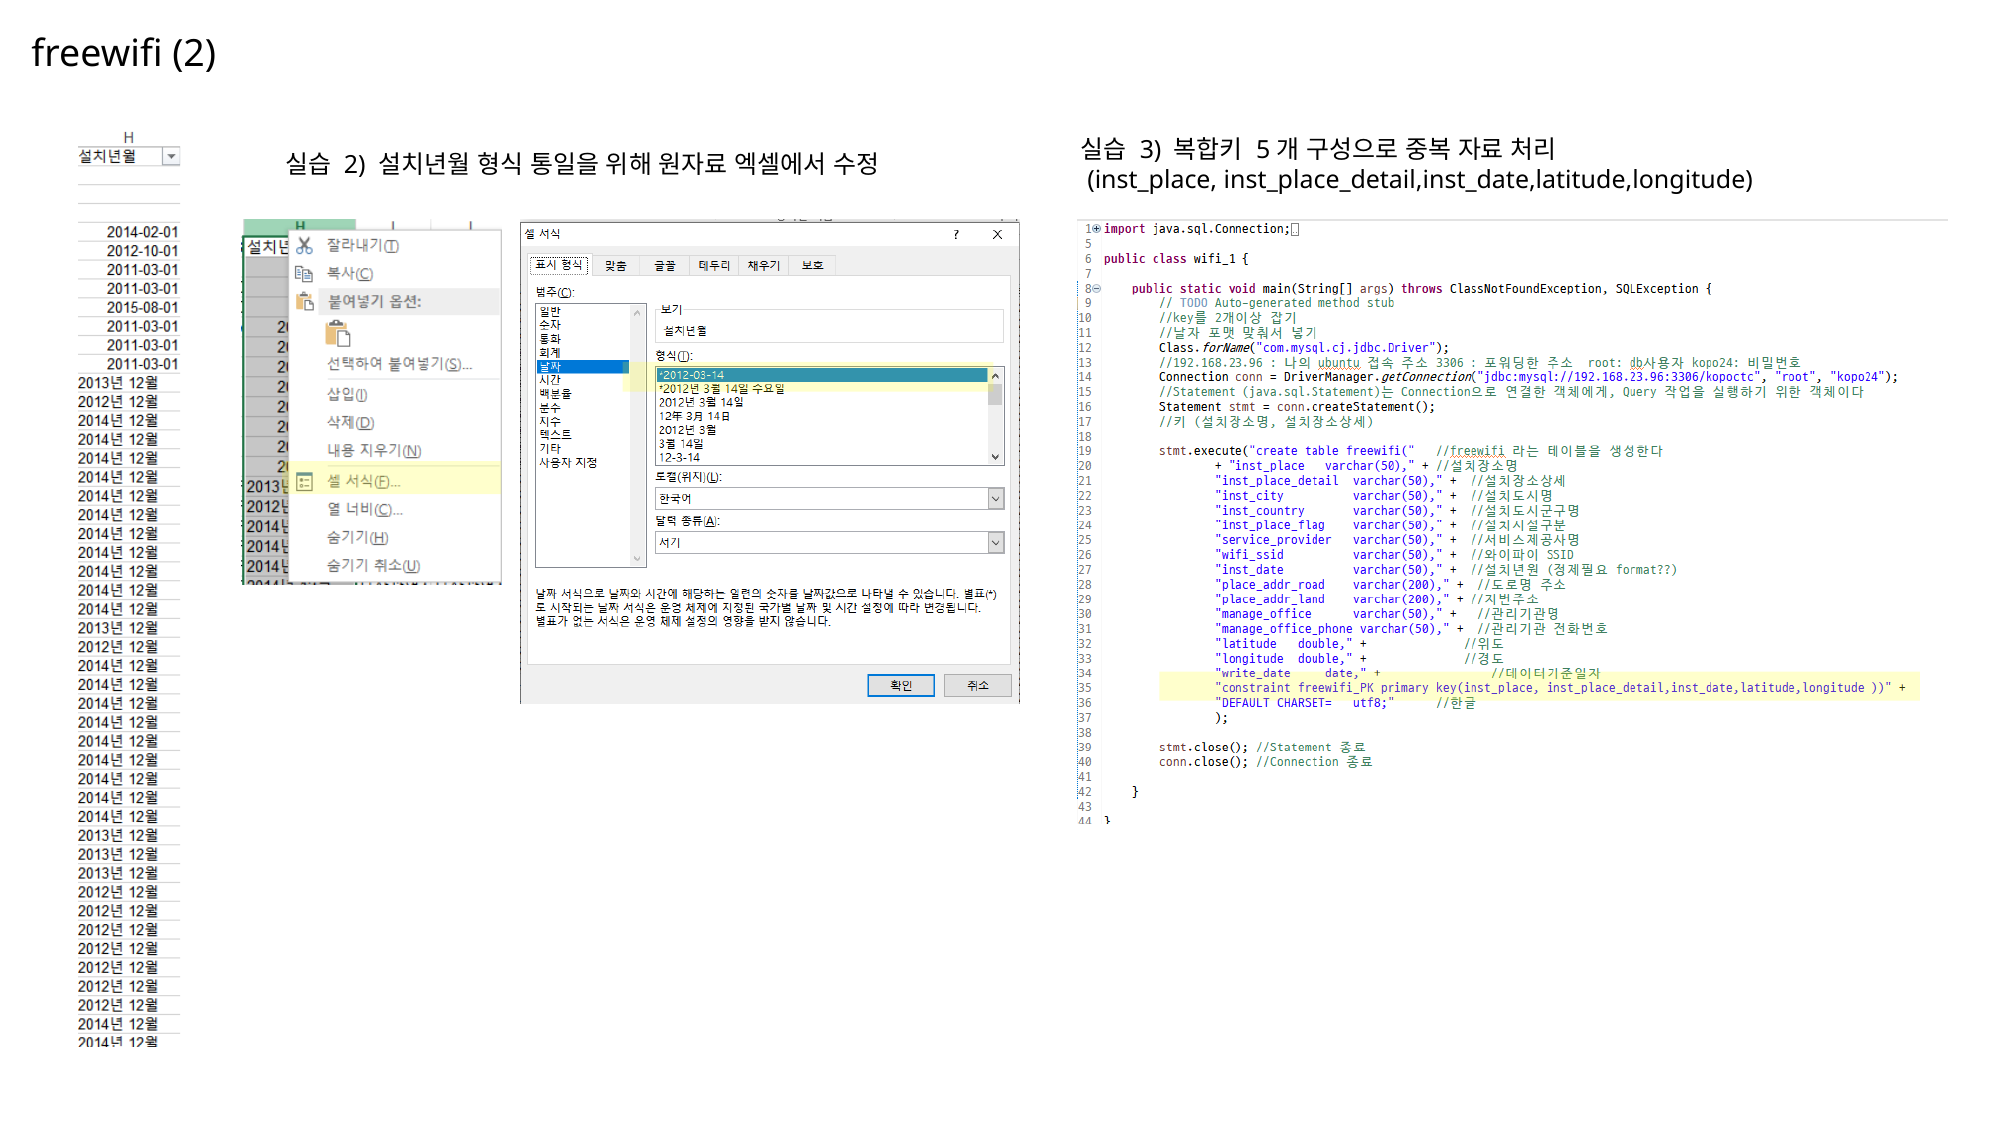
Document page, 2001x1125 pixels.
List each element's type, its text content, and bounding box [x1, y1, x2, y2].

picture [77, 122, 181, 1047]
text_box freewifi (2) [16, 22, 242, 82]
text_box 실습 2) 설치년월 형식 통일을 위해 원자료 엑셀에서 수정 [270, 141, 910, 186]
picture [520, 219, 1020, 704]
text_box 실습 3) 복합키 5개 구성으로 중복 자료 처리 (inst_place, inst_place_detail,inst_date,latitude,longitude) [1066, 125, 1769, 201]
picture [241, 219, 502, 585]
picture [1077, 219, 1948, 824]
